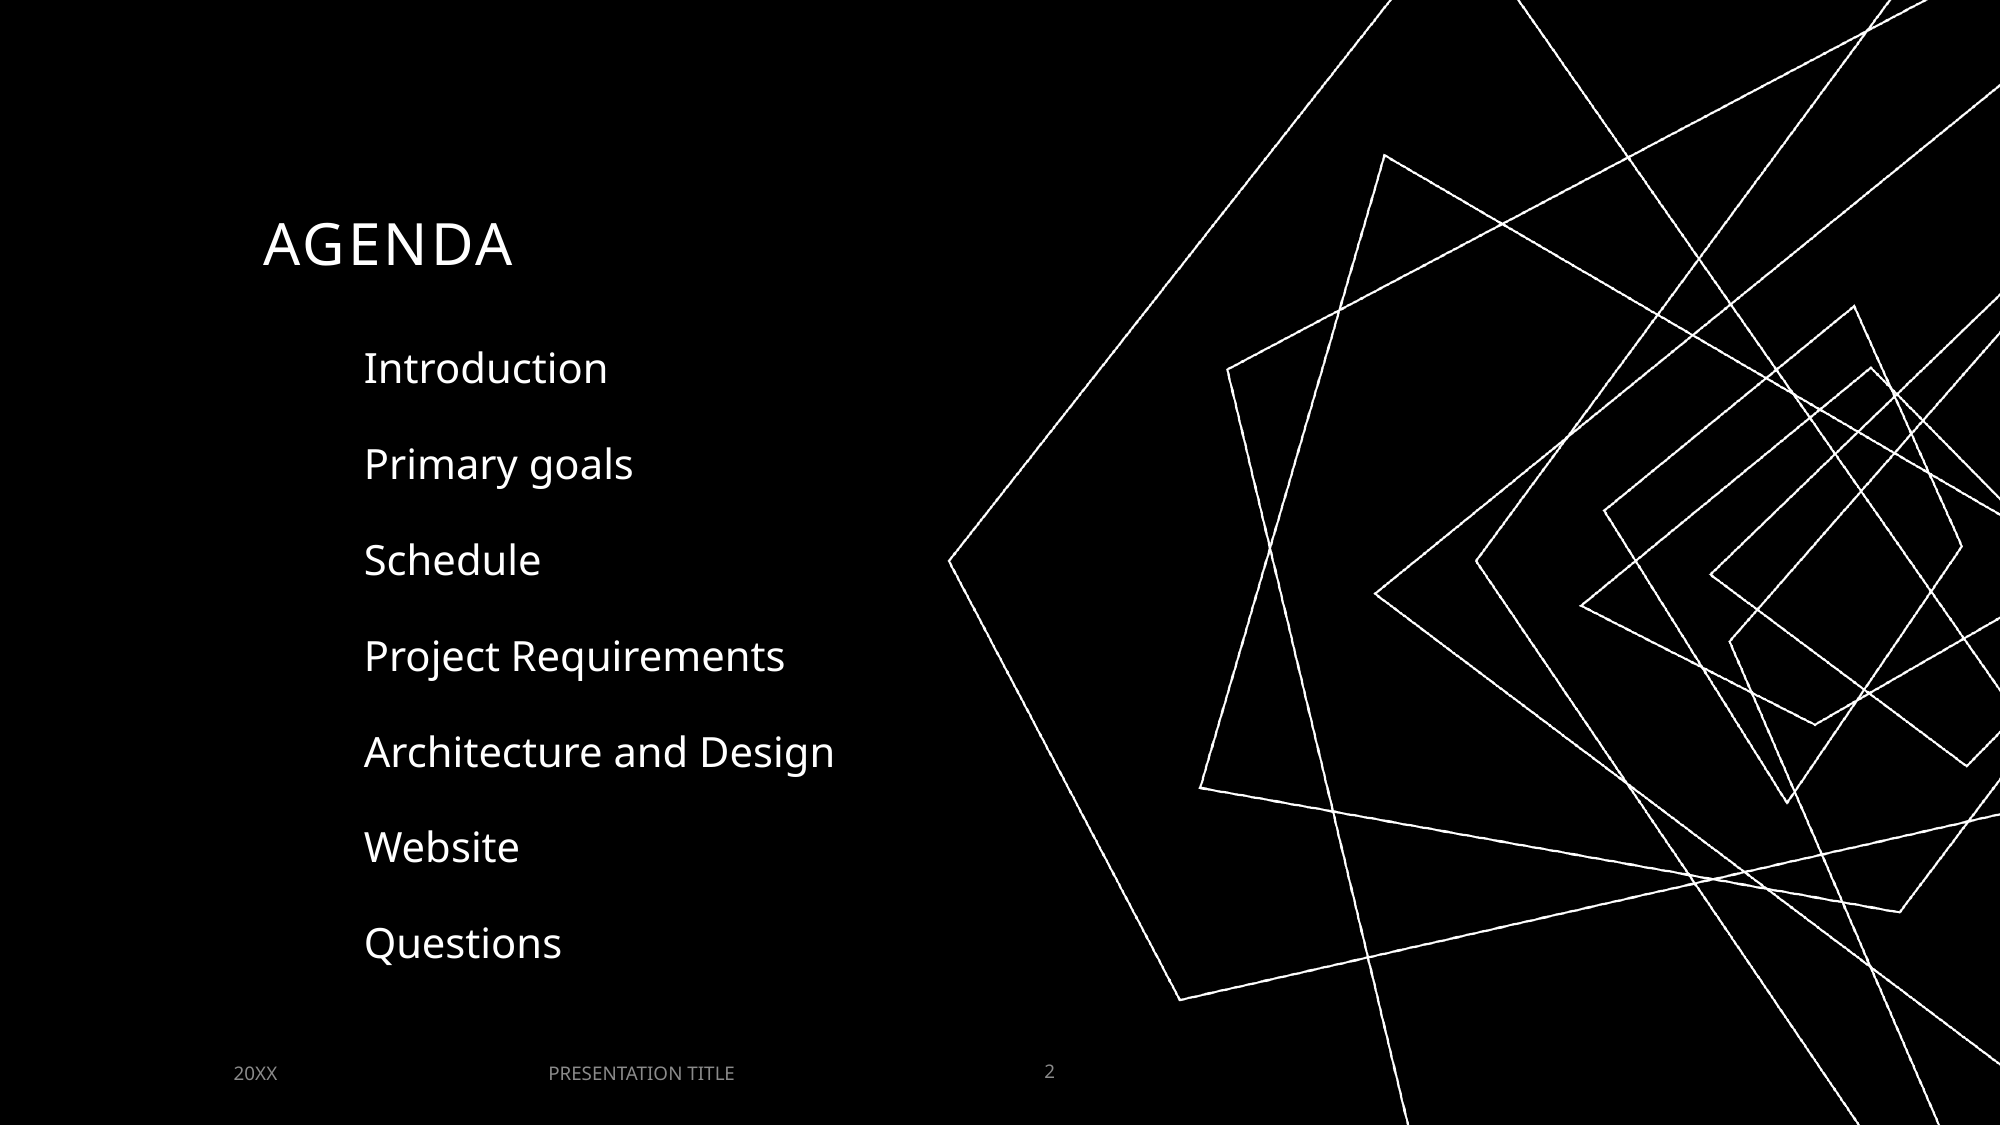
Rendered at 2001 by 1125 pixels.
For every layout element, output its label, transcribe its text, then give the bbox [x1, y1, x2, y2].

slide_number 20XX [218, 1042, 381, 1103]
footer PRESENTATION TITLE [437, 1042, 846, 1103]
title AGENDA [248, 68, 724, 287]
list Introduction Primary goals Schedule Project Requirements Architecture and Design Website Questions [348, 309, 1130, 889]
slide_number 2 [908, 1042, 1071, 1103]
picture [900, 0, 2000, 1125]
